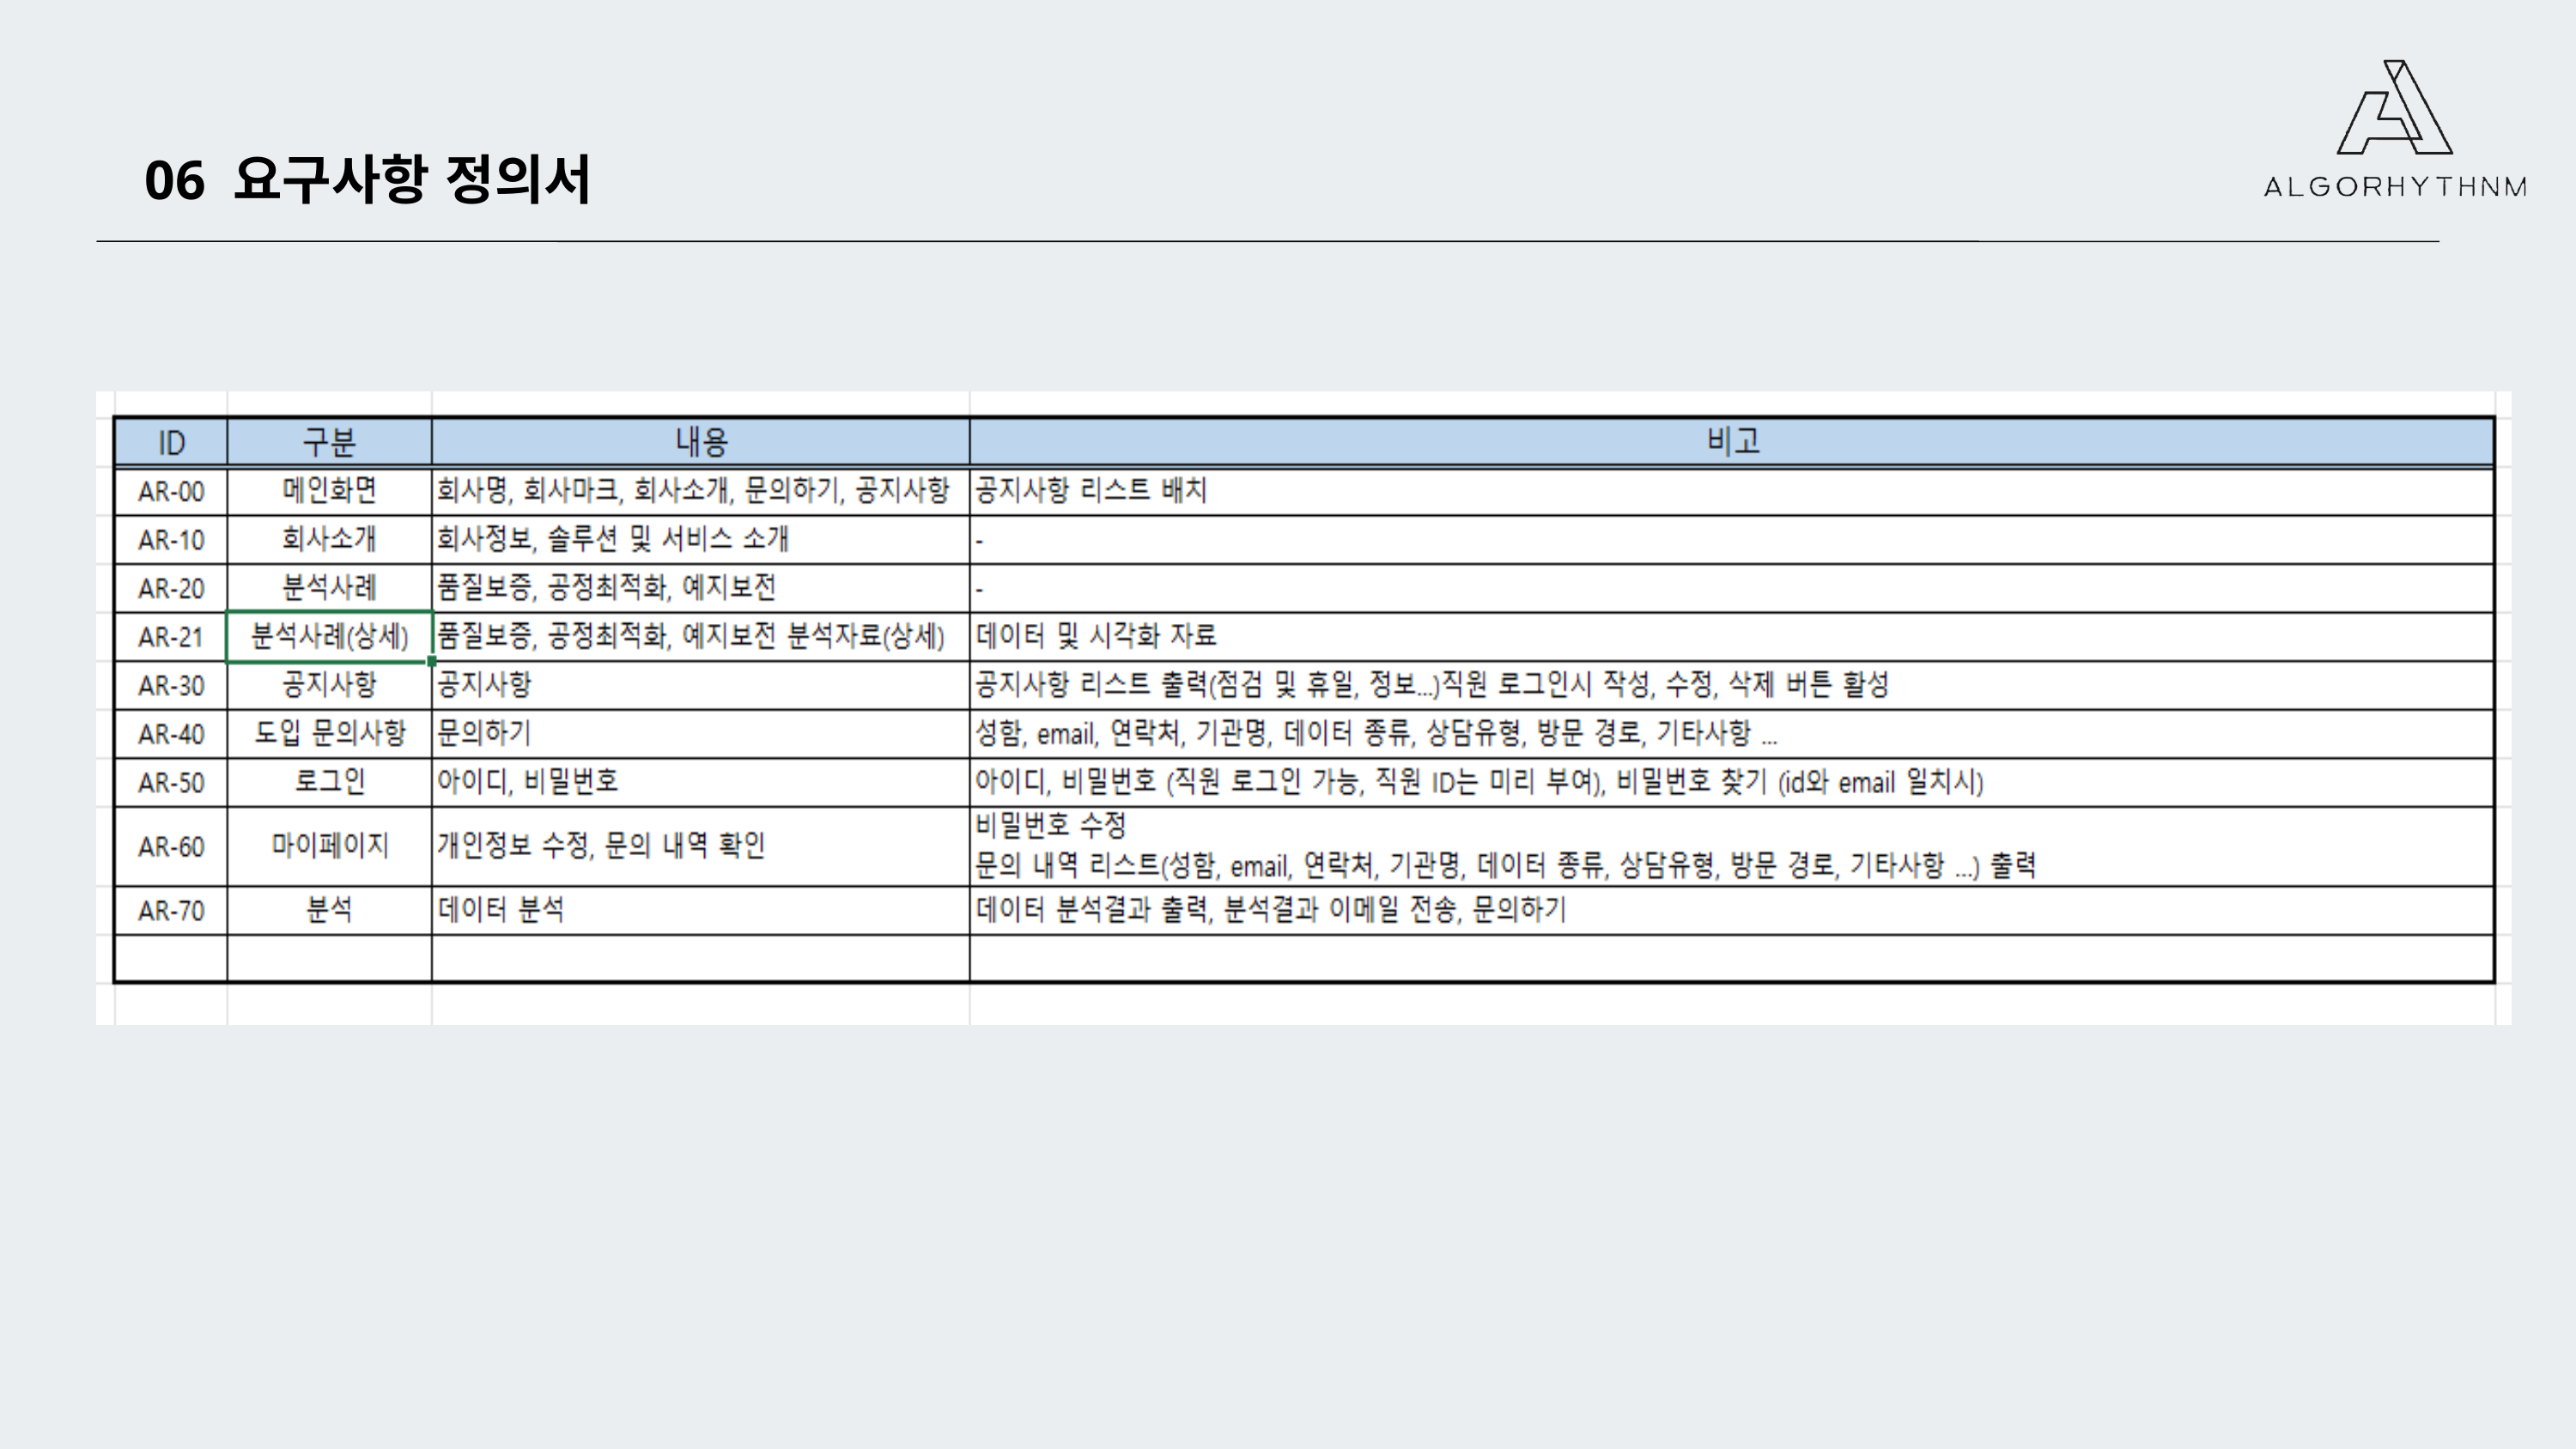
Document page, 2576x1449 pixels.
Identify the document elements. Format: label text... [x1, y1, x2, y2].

picture [96, 391, 2512, 1025]
text_box 06 요구사항 정의서 [144, 135, 805, 211]
picture [2253, 58, 2539, 209]
